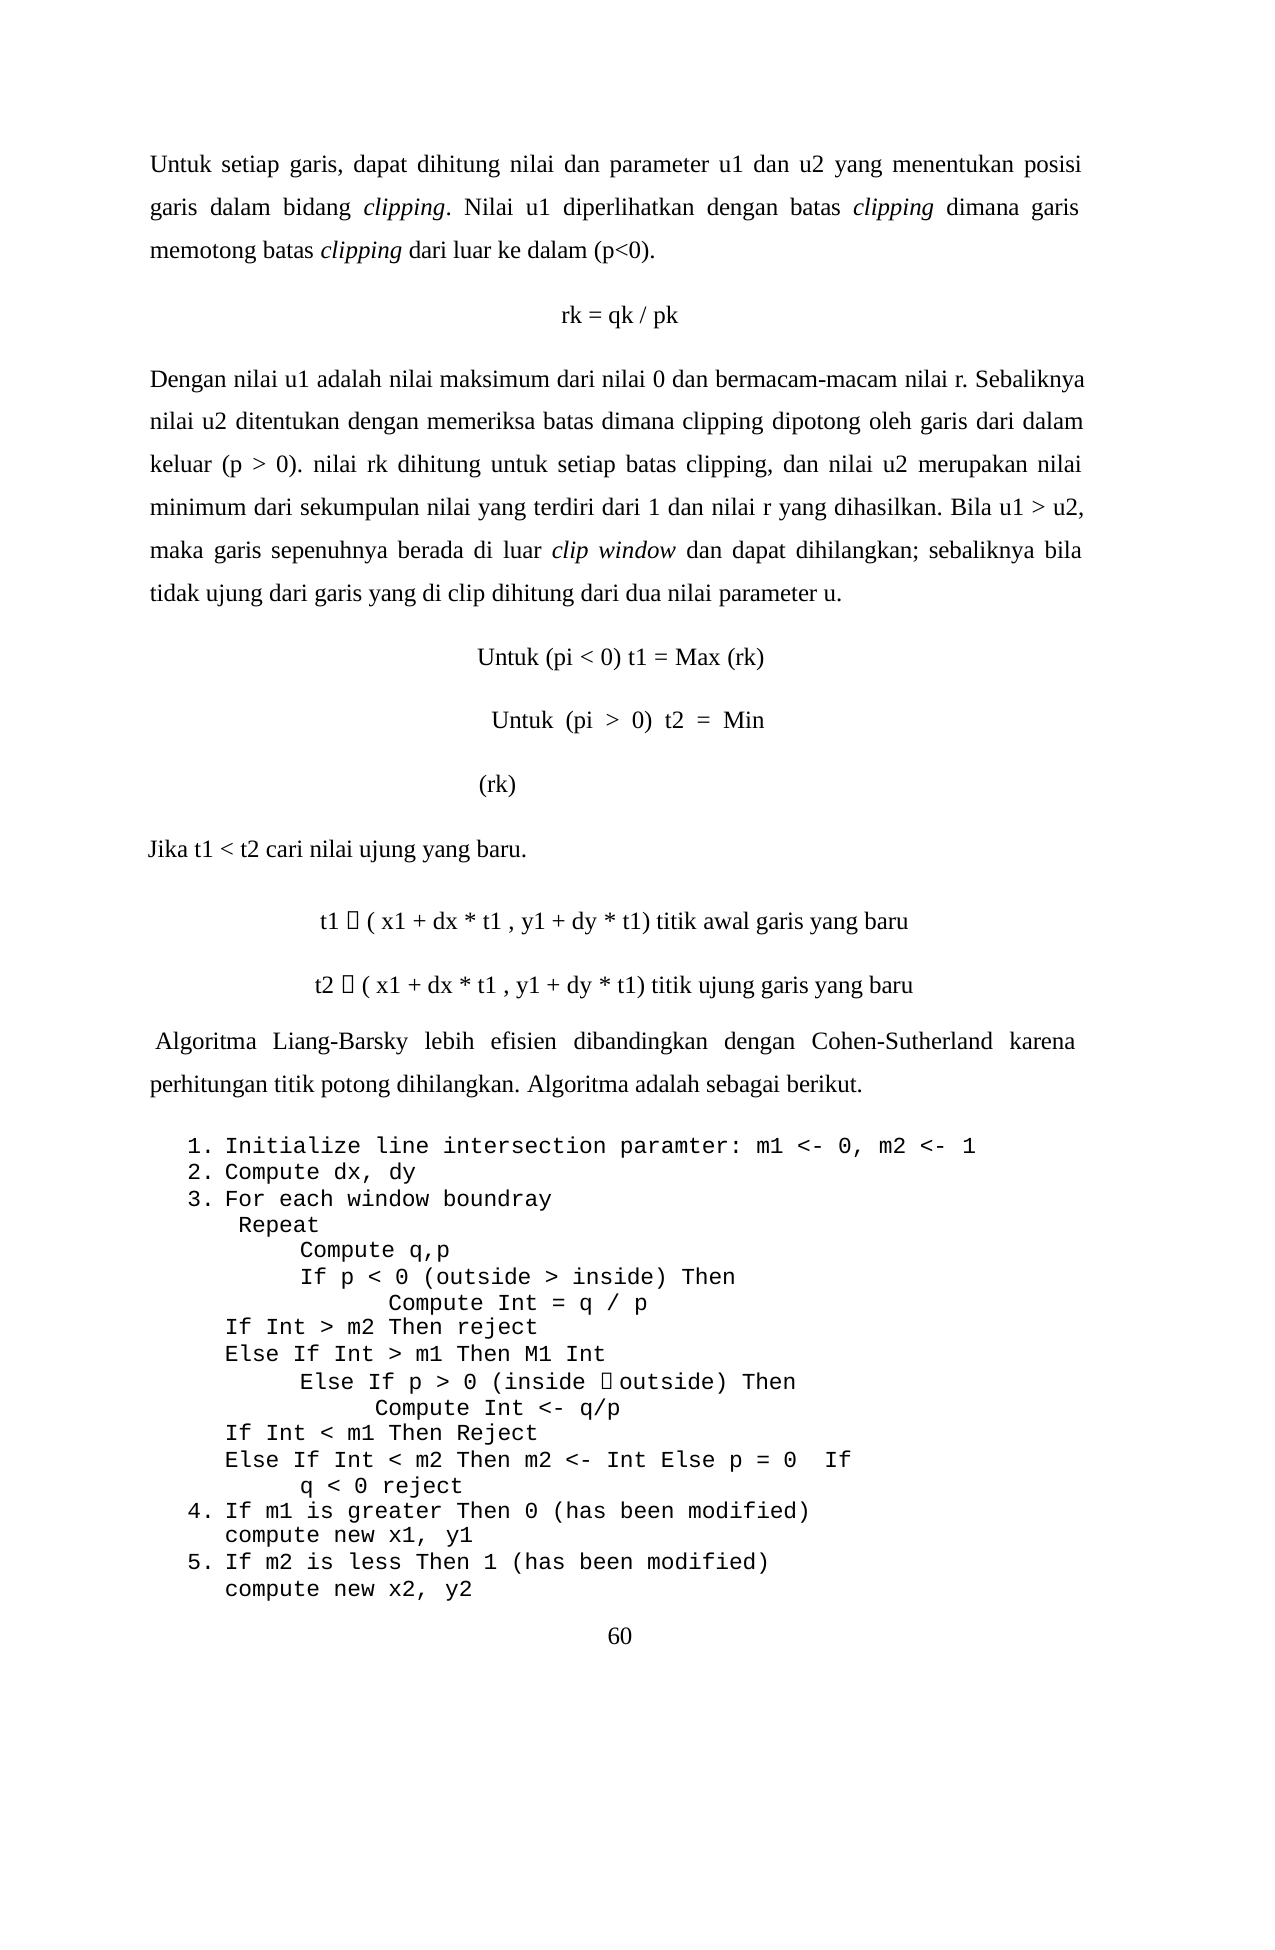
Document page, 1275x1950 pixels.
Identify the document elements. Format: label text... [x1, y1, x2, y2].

text_box Untuk setiap garis, dapat dihitung nilai dan parameter u1 dan u2 yang menentukan posisi garis dalam bidang clipping. Nilai u1 diperlihatkan dengan batas clipping dimana garis memotong batas clipping dari luar ke dalam (p<0). rk = qk / pk Dengan nilai u1 adalah nilai maksimum dari nilai 0 dan bermacam-macam nilai r. Sebaliknya nilai u2 ditentukan dengan memeriksa batas dimana clipping dipotong oleh garis dari dalam keluar (p > 0). nilai rk dihitung untuk setiap batas clipping, dan nilai u2 merupakan nilai minimum dari sekumpulan nilai yang terdiri dari 1 dan nilai r yang dihasilkan. Bila u1 > u2, maka garis sepenuhnya berada di luar clip window dan dapat dihilangkan; sebaliknya bila tidak ujung dari garis yang di clip dihitung dari dua nilai parameter u. Untuk (pi < 0) t1 = Max (rk) Untuk (pi > 0) t2 = Min (rk) Jika t1 < t2 cari nilai ujung yang baru. t1  ( x1 + dx * t1 , y1 + dy * t1) titik awal garis yang baru t2  ( x1 + dx * t1 , y1 + dy * t1) titik ujung garis yang baru Algoritma Liang-Barsky lebih efisien dibandingkan dengan Cohen-Sutherland karena perhitungan titik potong dihilangkan. Algoritma adalah sebagai berikut. Initialize line intersection paramter: m1 <- 0, m2 <- 1 Compute dx, dy For each window boundray Repeat Compute q,p If p < 0 (outside > inside) Then Compute Int = q / p If Int > m2 Then reject Else If Int > m1 Then M1 Int Else If p > 0 (inside  outside) Then Compute Int <- q/p If Int < m1 Then Reject Else If Int < m2 Then m2 <- Int Else p = 0 If q < 0 reject If m1 is greater Then 0 (has been modified) compute new x1, y1 If m2 is less Then 1 (has been modified) compute new x2, y2 [147, 132, 1093, 1601]
slide_number 60 [601, 1619, 639, 1950]
